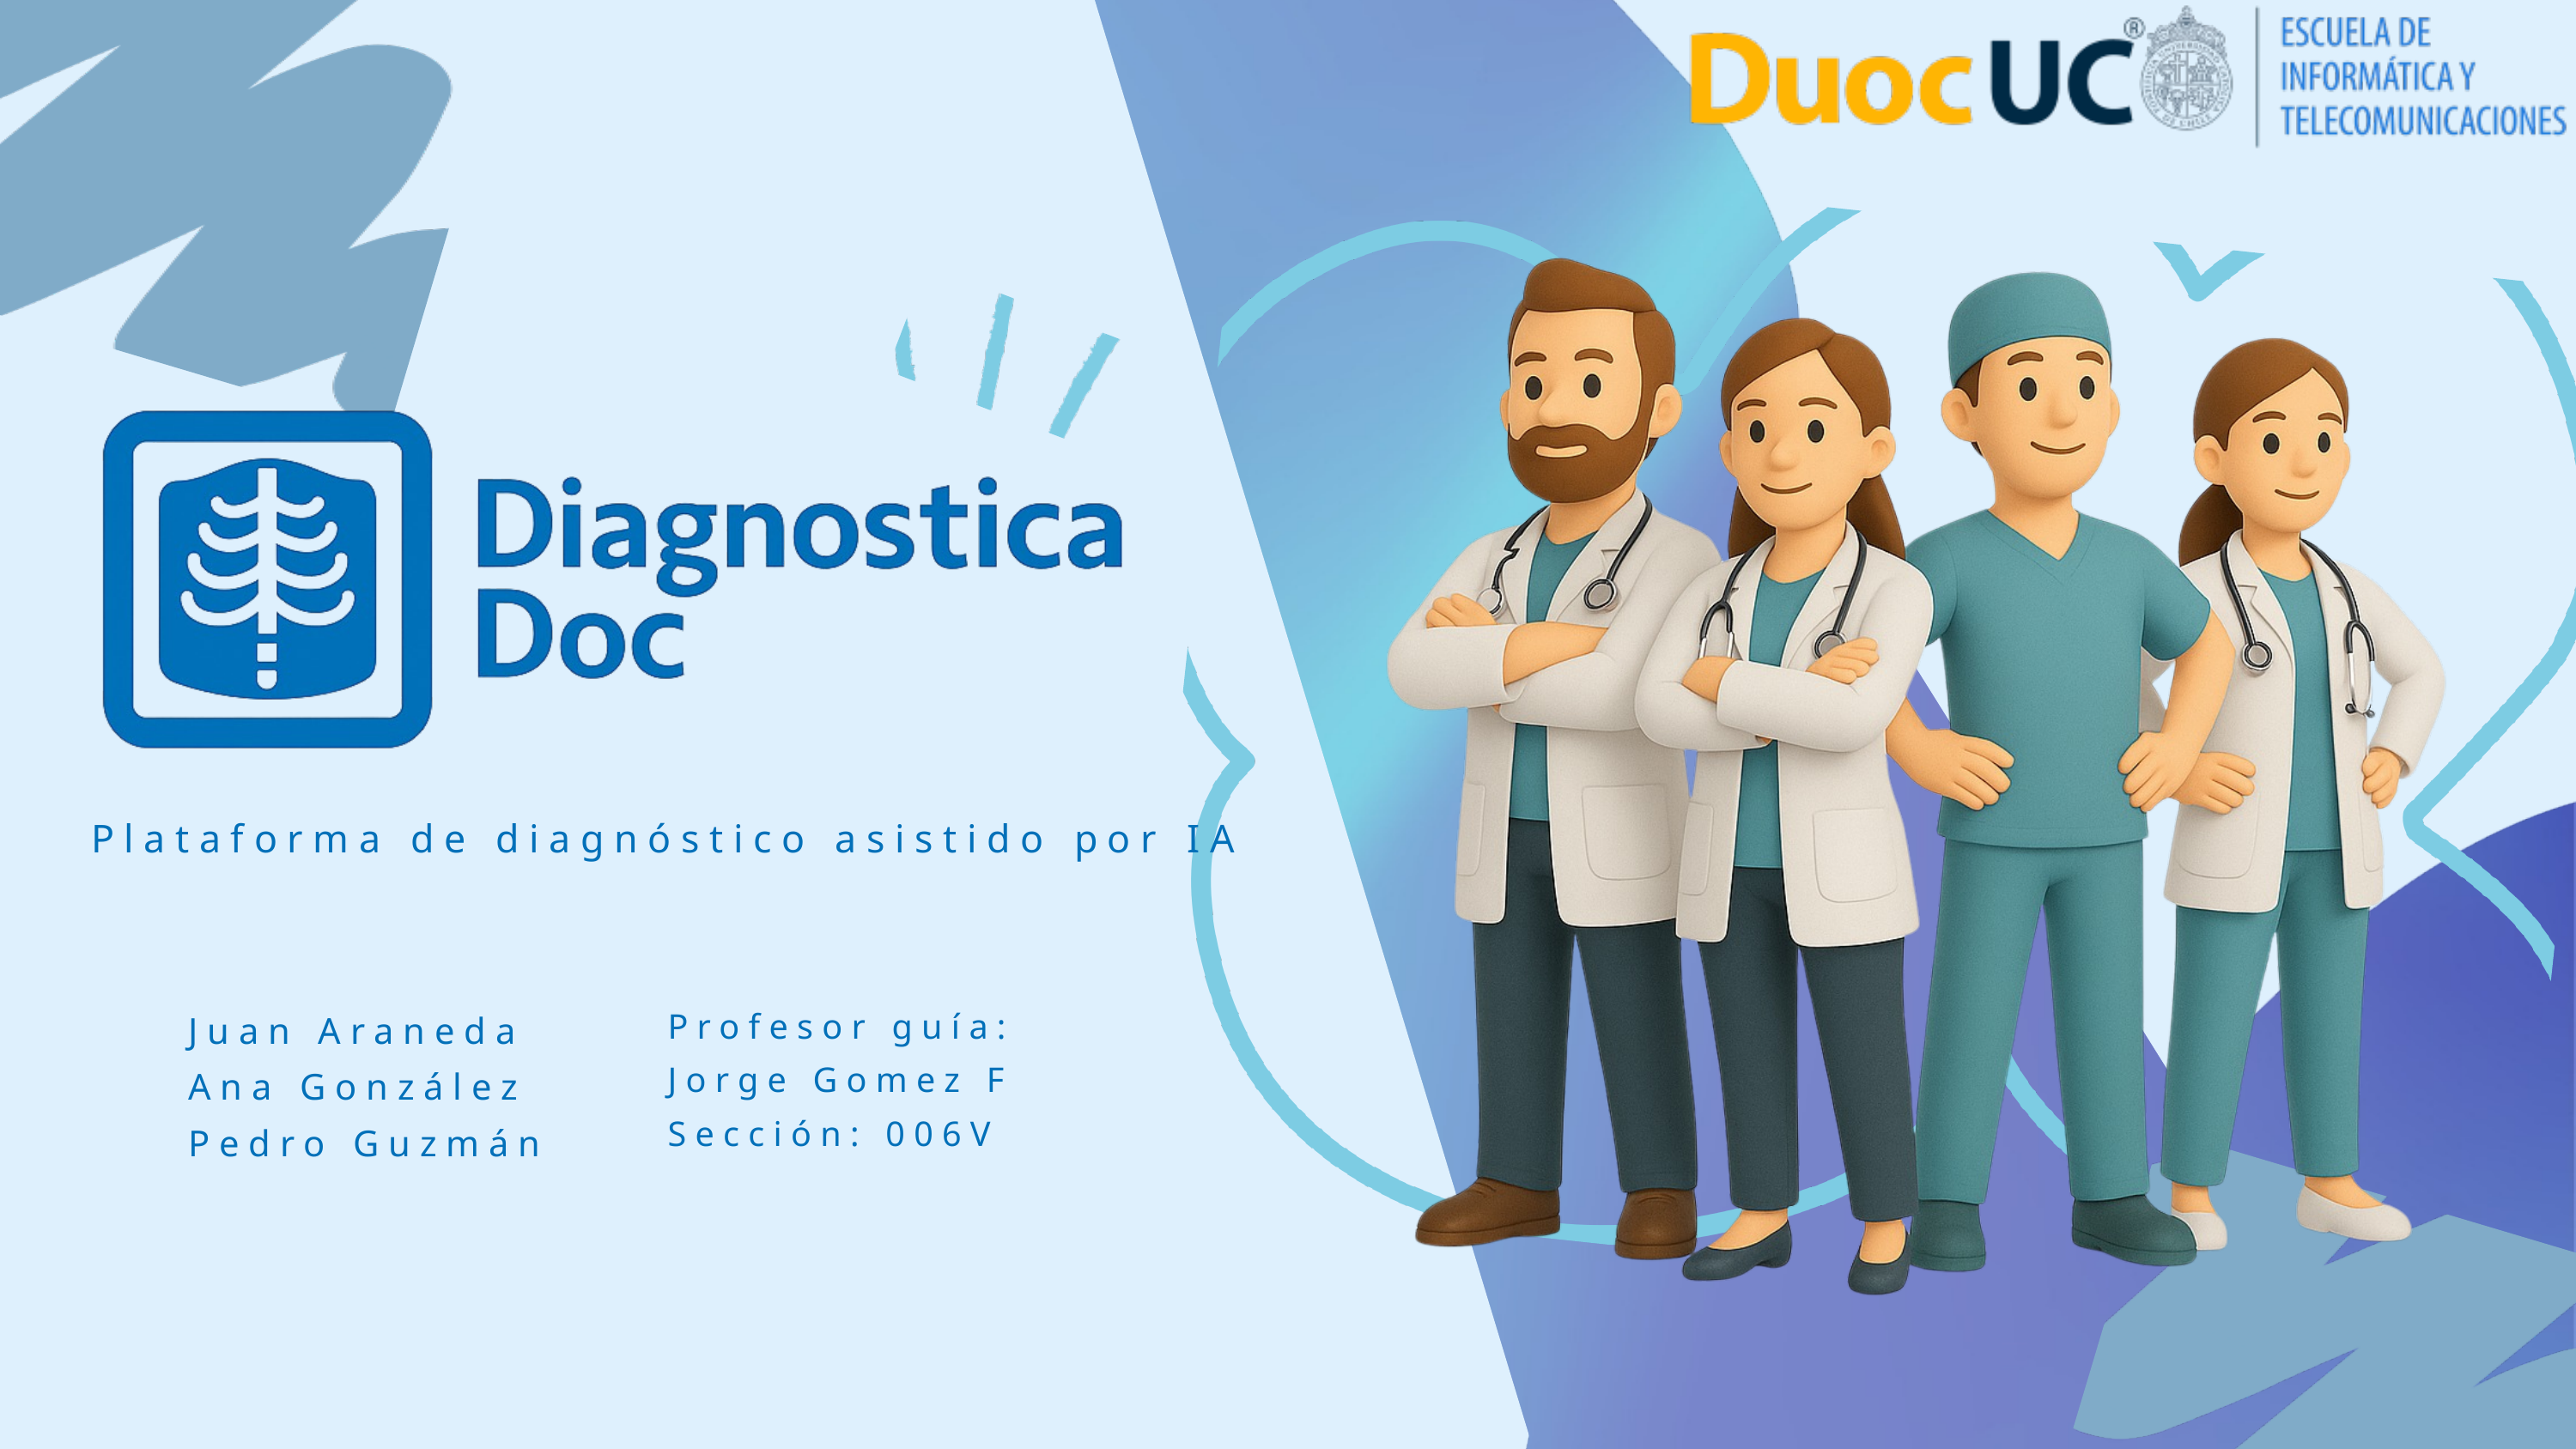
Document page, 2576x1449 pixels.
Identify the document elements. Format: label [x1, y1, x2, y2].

text_box [0, 0, 2576, 1449]
text_box [0, 356, 1243, 805]
text_box [1649, 0, 2576, 228]
text_box [1348, 192, 2498, 1342]
